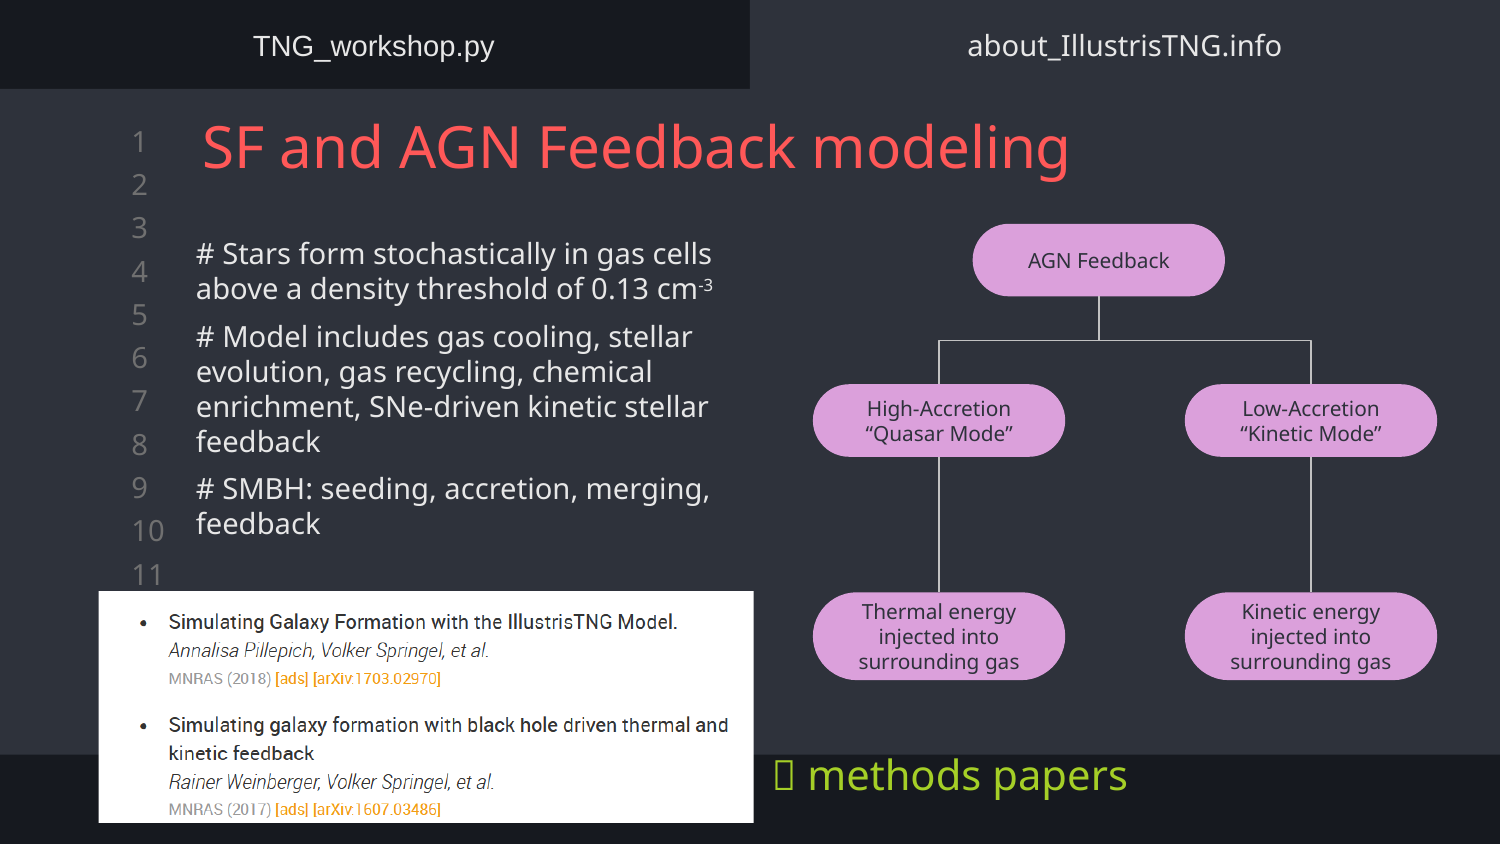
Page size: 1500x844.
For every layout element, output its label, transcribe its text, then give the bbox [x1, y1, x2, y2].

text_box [1160, 233, 1249, 447]
text_box AGN Feedback [972, 223, 1212, 297]
text_box Thermal energy injected into surrounding gas [812, 592, 1066, 681]
text_box Kinetic energy injected into surrounding gas [1184, 592, 1438, 681]
text_box about_IllustrisTNG.info [749, 15, 1500, 74]
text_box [974, 260, 1064, 421]
text_box High-Accretion “Quasar Mode” [812, 384, 1065, 457]
text_box Low-Accretion “Kinetic Mode” [1210, 384, 1438, 457]
text_box # Stars form stochastically in gas cells above a density threshold of 0.13 cm-3 # Model includes gas cooling, stellar evolution, gas recycling, chemical enrichment, SNe-driven kinetic stellar feedback # SMBH: seeding, accretion, merging, feedback [180, 163, 750, 589]
text_box TNG_workshop.py [0, 15, 749, 74]
text_box  methods papers [756, 709, 1273, 838]
title SF and AGN Feedback modeling [187, 95, 1384, 185]
picture [98, 591, 754, 823]
